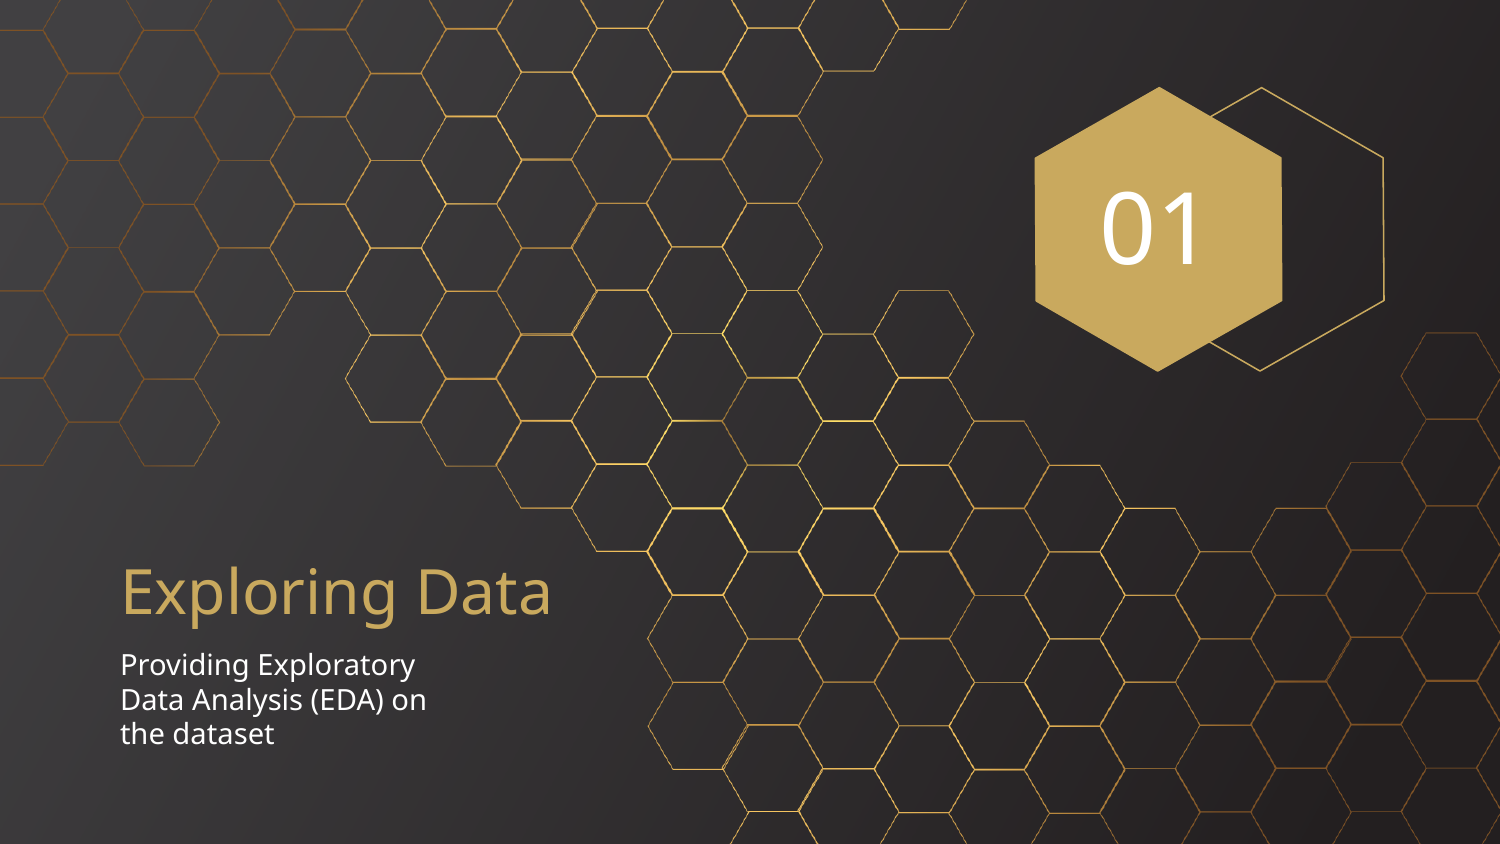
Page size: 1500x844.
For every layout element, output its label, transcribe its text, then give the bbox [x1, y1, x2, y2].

picture [0, 0, 1500, 844]
text_box [1077, 325, 1239, 372]
text_box [1209, 87, 1385, 372]
title Exploring Data [105, 398, 769, 642]
text_box [1097, 87, 1221, 123]
title 01 [1003, 123, 1311, 325]
subtitle Providing Exploratory Data Analysis (EDA) on the dataset [105, 630, 468, 834]
